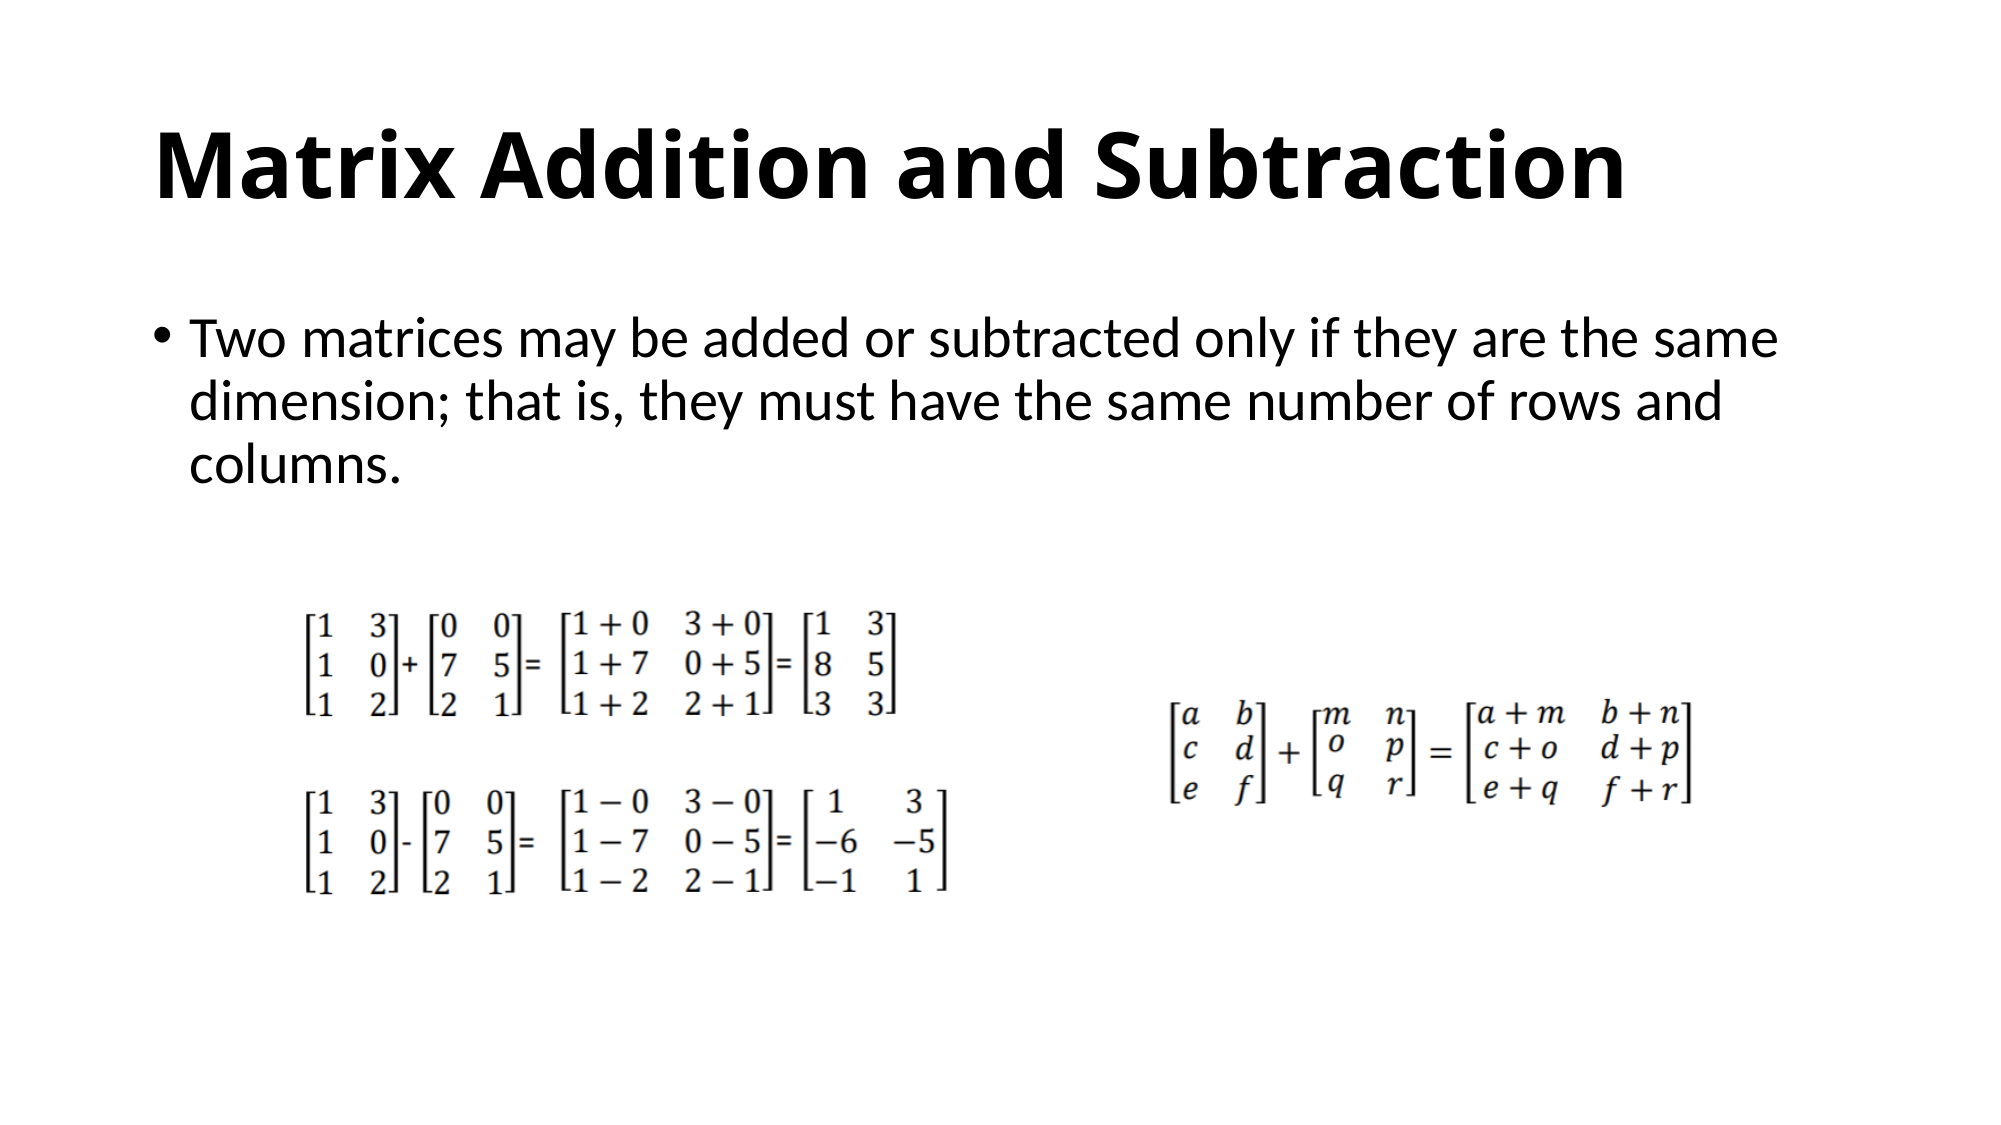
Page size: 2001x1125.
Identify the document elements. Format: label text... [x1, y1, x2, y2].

list Two matrices may be added or subtracted only if they are the same dimension; that is, they must have the same number of rows and columns. [137, 299, 1863, 1014]
title Matrix Addition and Subtraction [137, 59, 1863, 278]
picture [287, 597, 1713, 909]
